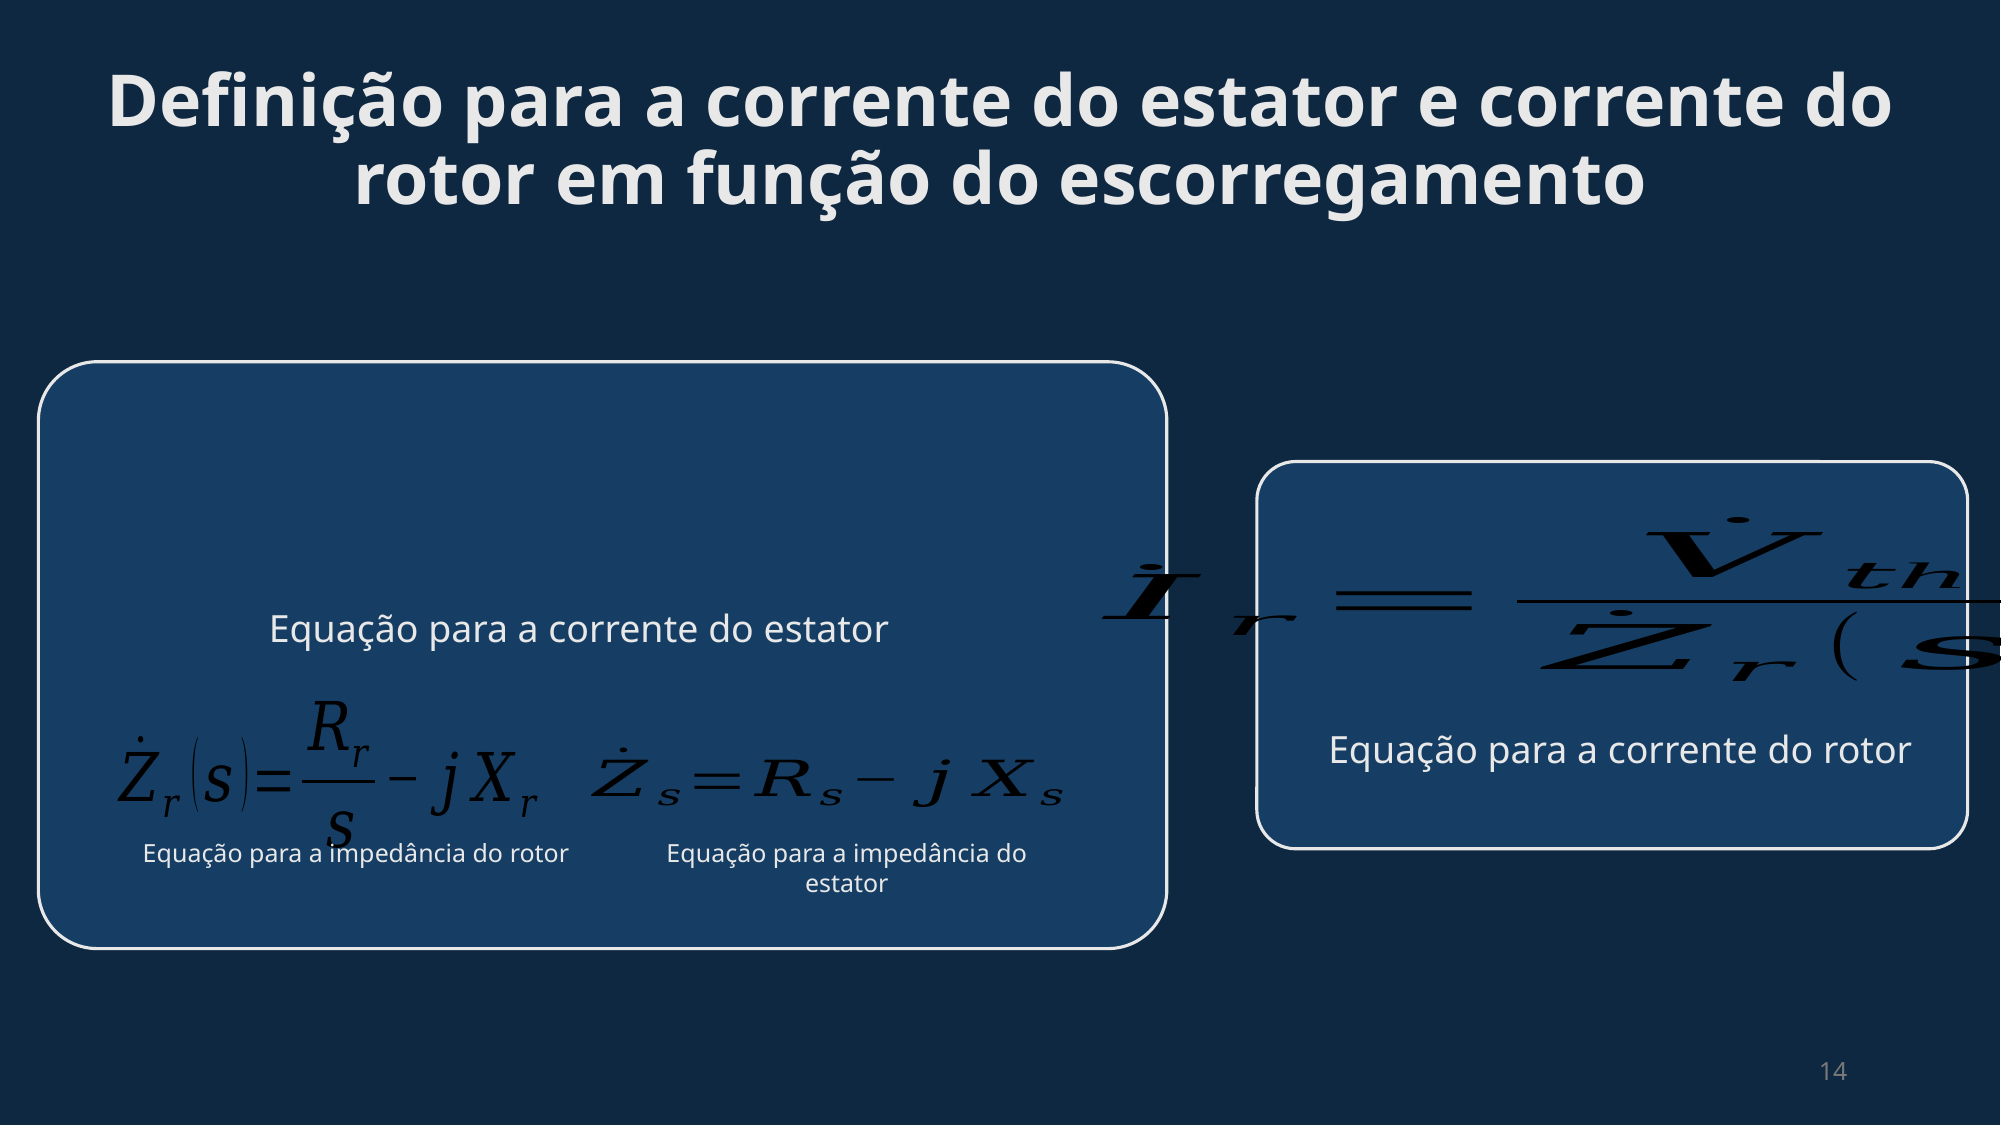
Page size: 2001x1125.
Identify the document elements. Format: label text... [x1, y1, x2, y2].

text_box Equação para a impedância do rotor [124, 829, 589, 875]
title Definição para a corrente do estator e corrente do rotor em função do escorregamento [68, 33, 1932, 251]
text_box Equação para a corrente do estator [79, 598, 1080, 658]
text_box [1255, 779, 1970, 851]
text_box [1255, 459, 1970, 719]
text_box Equação para a corrente do rotor [1091, 719, 2000, 779]
text_box Equação para a impedância do estator [614, 829, 1080, 905]
text_box [36, 360, 1169, 951]
slide_number 14 [1412, 1042, 1863, 1103]
